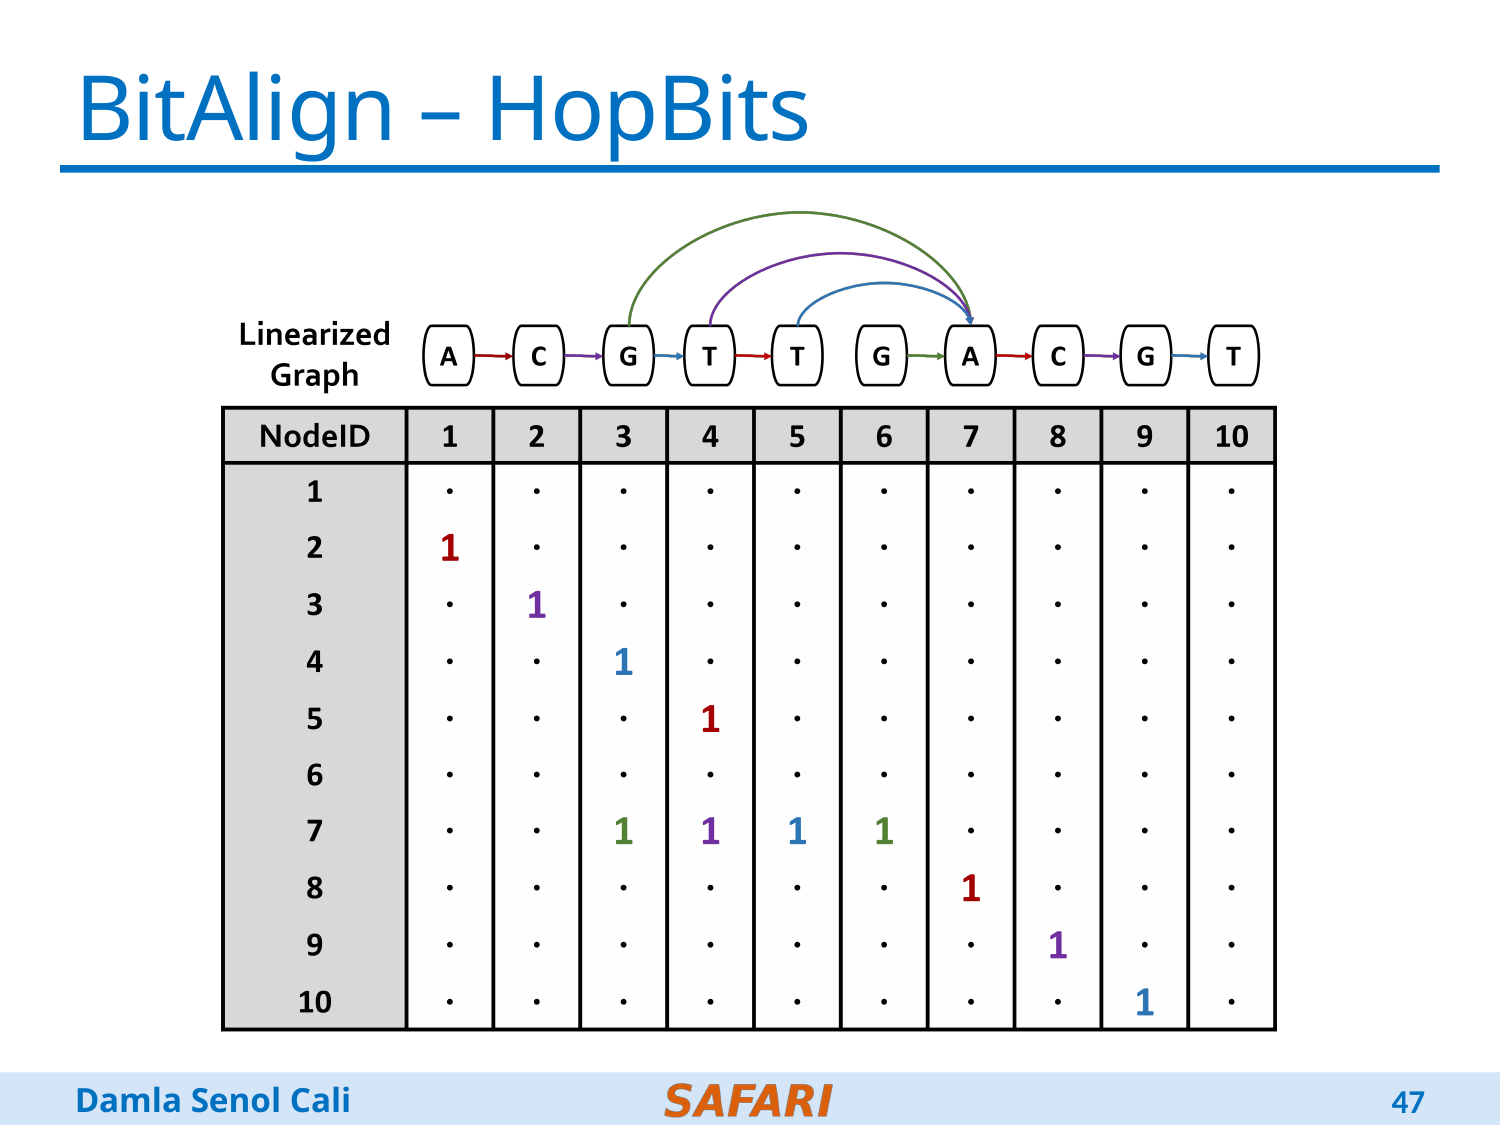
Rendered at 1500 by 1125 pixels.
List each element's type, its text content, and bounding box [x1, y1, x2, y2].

picture [663, 1075, 837, 1125]
title BitAlign – HopBits [60, 42, 1440, 166]
picture [221, 210, 1279, 1052]
slide_number 47 [1233, 1077, 1440, 1123]
